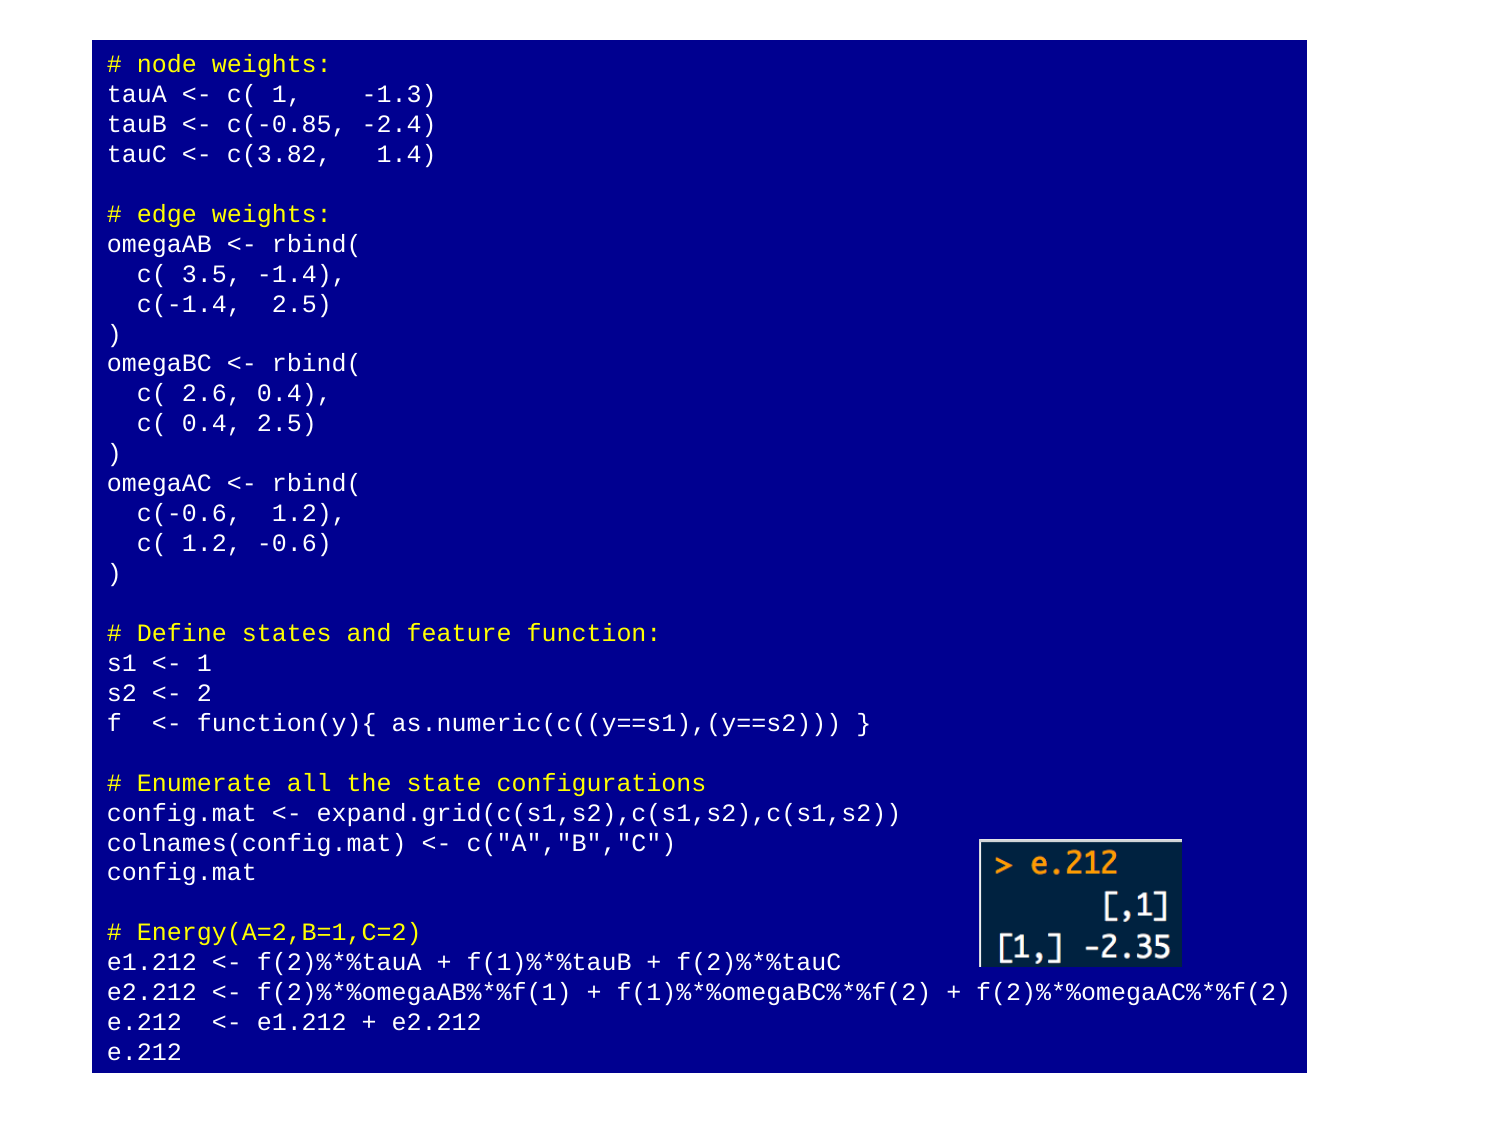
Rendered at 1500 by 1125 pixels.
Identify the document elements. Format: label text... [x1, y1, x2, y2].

picture [978, 839, 1182, 967]
text_box # node weights: tauA <- c( 1, -1.3) tauB <- c(-0.85, -2.4) tauC <- c(3.82, 1.4) # edge weights: omegaAB <- rbind( c( 3.5, -1.4), c(-1.4, 2.5) ) omegaBC <- rbind( c( 2.6, 0.4), c( 0.4, 2.5) ) omegaAC <- rbind( c(-0.6, 1.2), c( 1.2, -0.6) ) # Define states and feature function: s1 <- 1 s2 <- 2 f <- function(y){ as.numeric(c((y==s1),(y==s2))) } # Enumerate all the state configurations config.mat <- expand.grid(c(s1,s2),c(s1,s2),c(s1,s2)) colnames(config.mat) <- c("A","B","C") config.mat # Energy(A=2,B=1,C=2) e1.212 <- f(2)%*%tauA + f(1)%*%tauB + f(2)%*%tauC e2.212 <- f(2)%*%omegaAB%*%f(1) + f(1)%*%omegaBC%*%f(2) + f(2)%*%omegaAC%*%f(2) e.212 <- e1.212 + e2.212 e.212 [92, 40, 1307, 1073]
